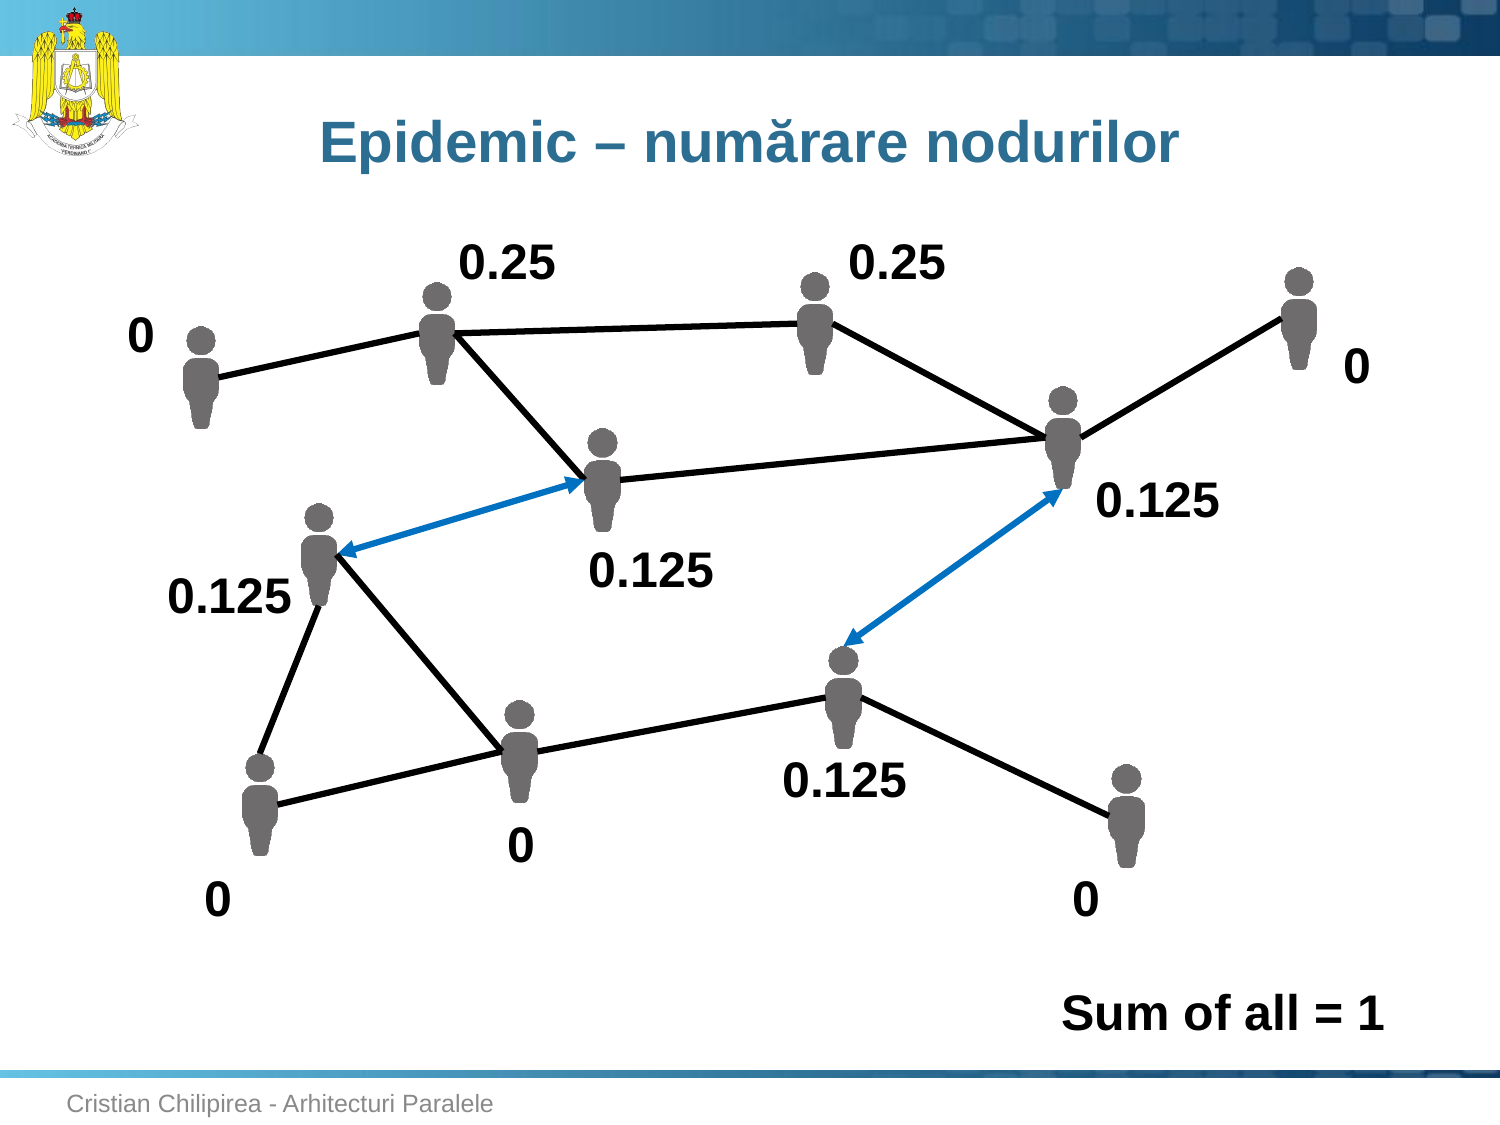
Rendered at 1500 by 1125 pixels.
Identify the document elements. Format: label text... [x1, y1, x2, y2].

text_box 0 [189, 858, 248, 934]
text_box 0.125 [1080, 460, 1236, 536]
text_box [843, 488, 1064, 647]
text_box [277, 751, 503, 805]
text_box 0.125 [574, 530, 729, 606]
picture [182, 326, 219, 429]
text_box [619, 437, 1046, 481]
text_box 0 [1329, 326, 1387, 401]
text_box 0 [1057, 858, 1116, 934]
picture [241, 753, 278, 857]
title Epidemic – numărare nodurilor [51, 102, 1449, 178]
picture [585, 428, 621, 532]
picture [0, 0, 1500, 156]
text_box Sum of all = 1 [1046, 973, 1401, 1049]
picture [300, 503, 336, 606]
text_box 0 [113, 295, 171, 371]
text_box 0.25 [444, 222, 572, 297]
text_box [860, 697, 1110, 817]
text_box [218, 333, 420, 378]
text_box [454, 323, 798, 334]
picture [503, 700, 538, 803]
picture [796, 272, 833, 376]
picture [1045, 386, 1081, 490]
text_box 0.125 [767, 757, 855, 815]
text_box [336, 479, 585, 555]
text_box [336, 554, 503, 751]
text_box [259, 605, 319, 754]
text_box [832, 323, 1046, 438]
picture [825, 646, 862, 749]
picture [1108, 764, 1145, 868]
footer Cristian Chilipirea - Arhitecturi Paralele [51, 1083, 1157, 1125]
text_box 0.125 [152, 555, 295, 631]
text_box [537, 697, 826, 752]
picture [1281, 266, 1318, 370]
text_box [1080, 318, 1282, 438]
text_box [454, 333, 585, 479]
text_box 0.25 [834, 222, 962, 297]
text_box 0 [493, 804, 551, 880]
picture [0, 1070, 1500, 1078]
picture [418, 281, 455, 385]
